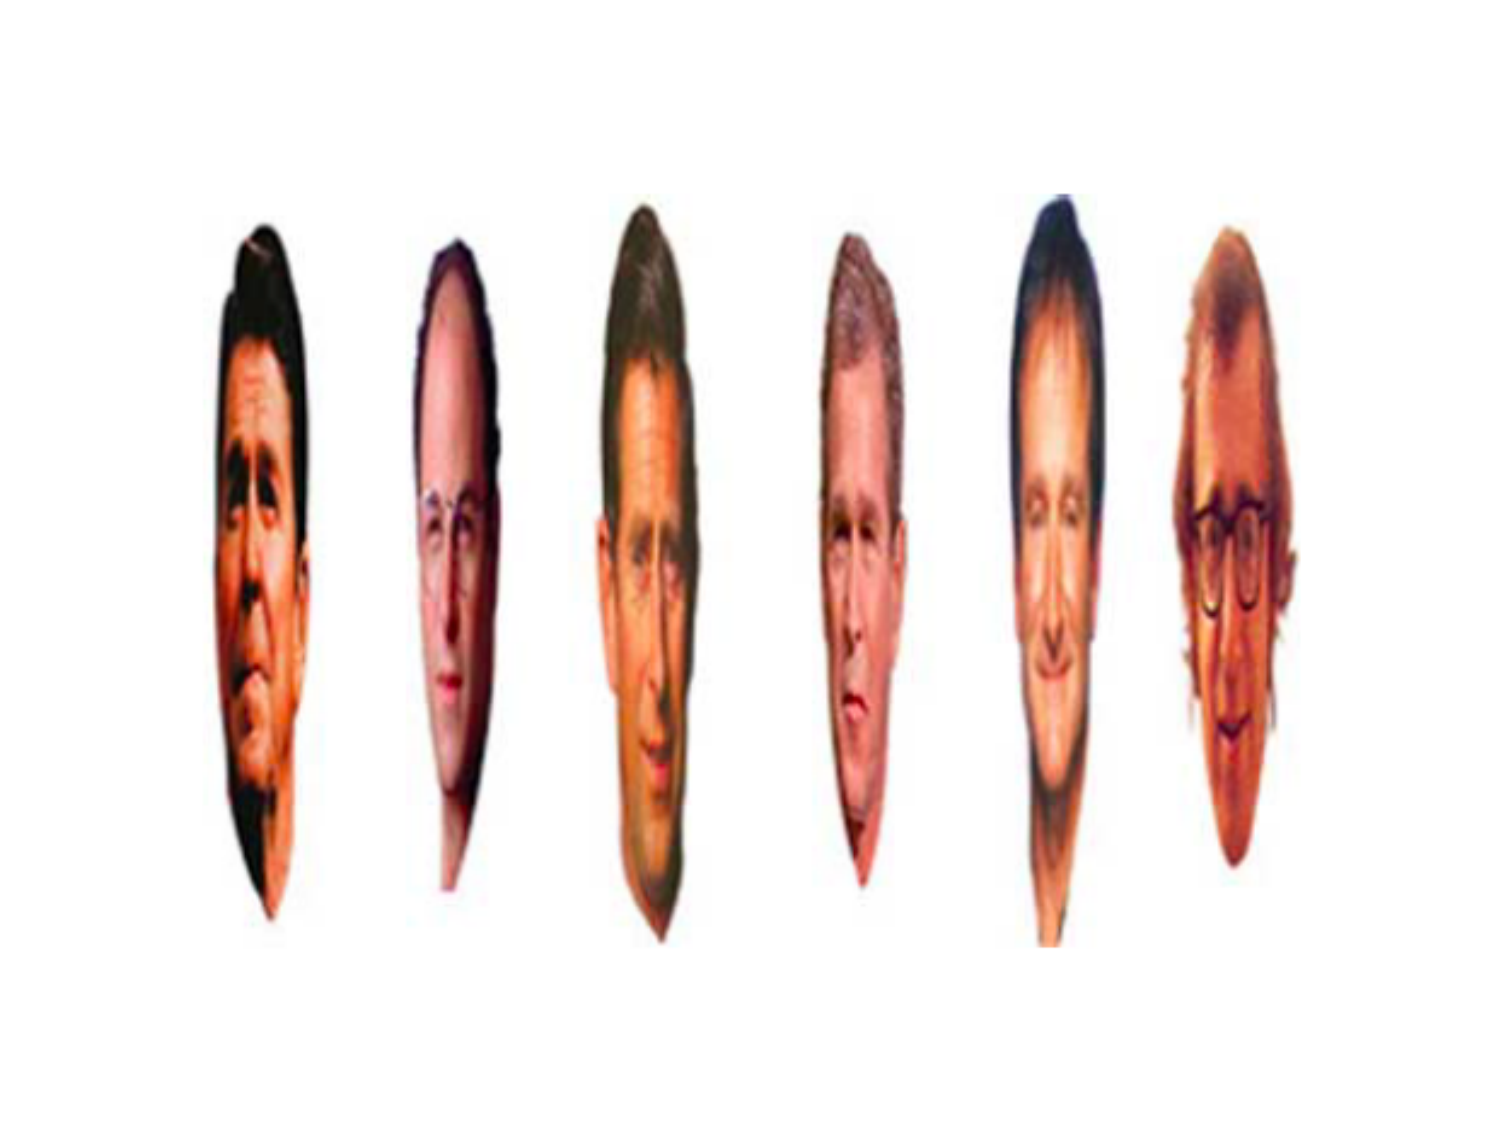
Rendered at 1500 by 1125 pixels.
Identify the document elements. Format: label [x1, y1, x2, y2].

picture [158, 131, 1371, 982]
